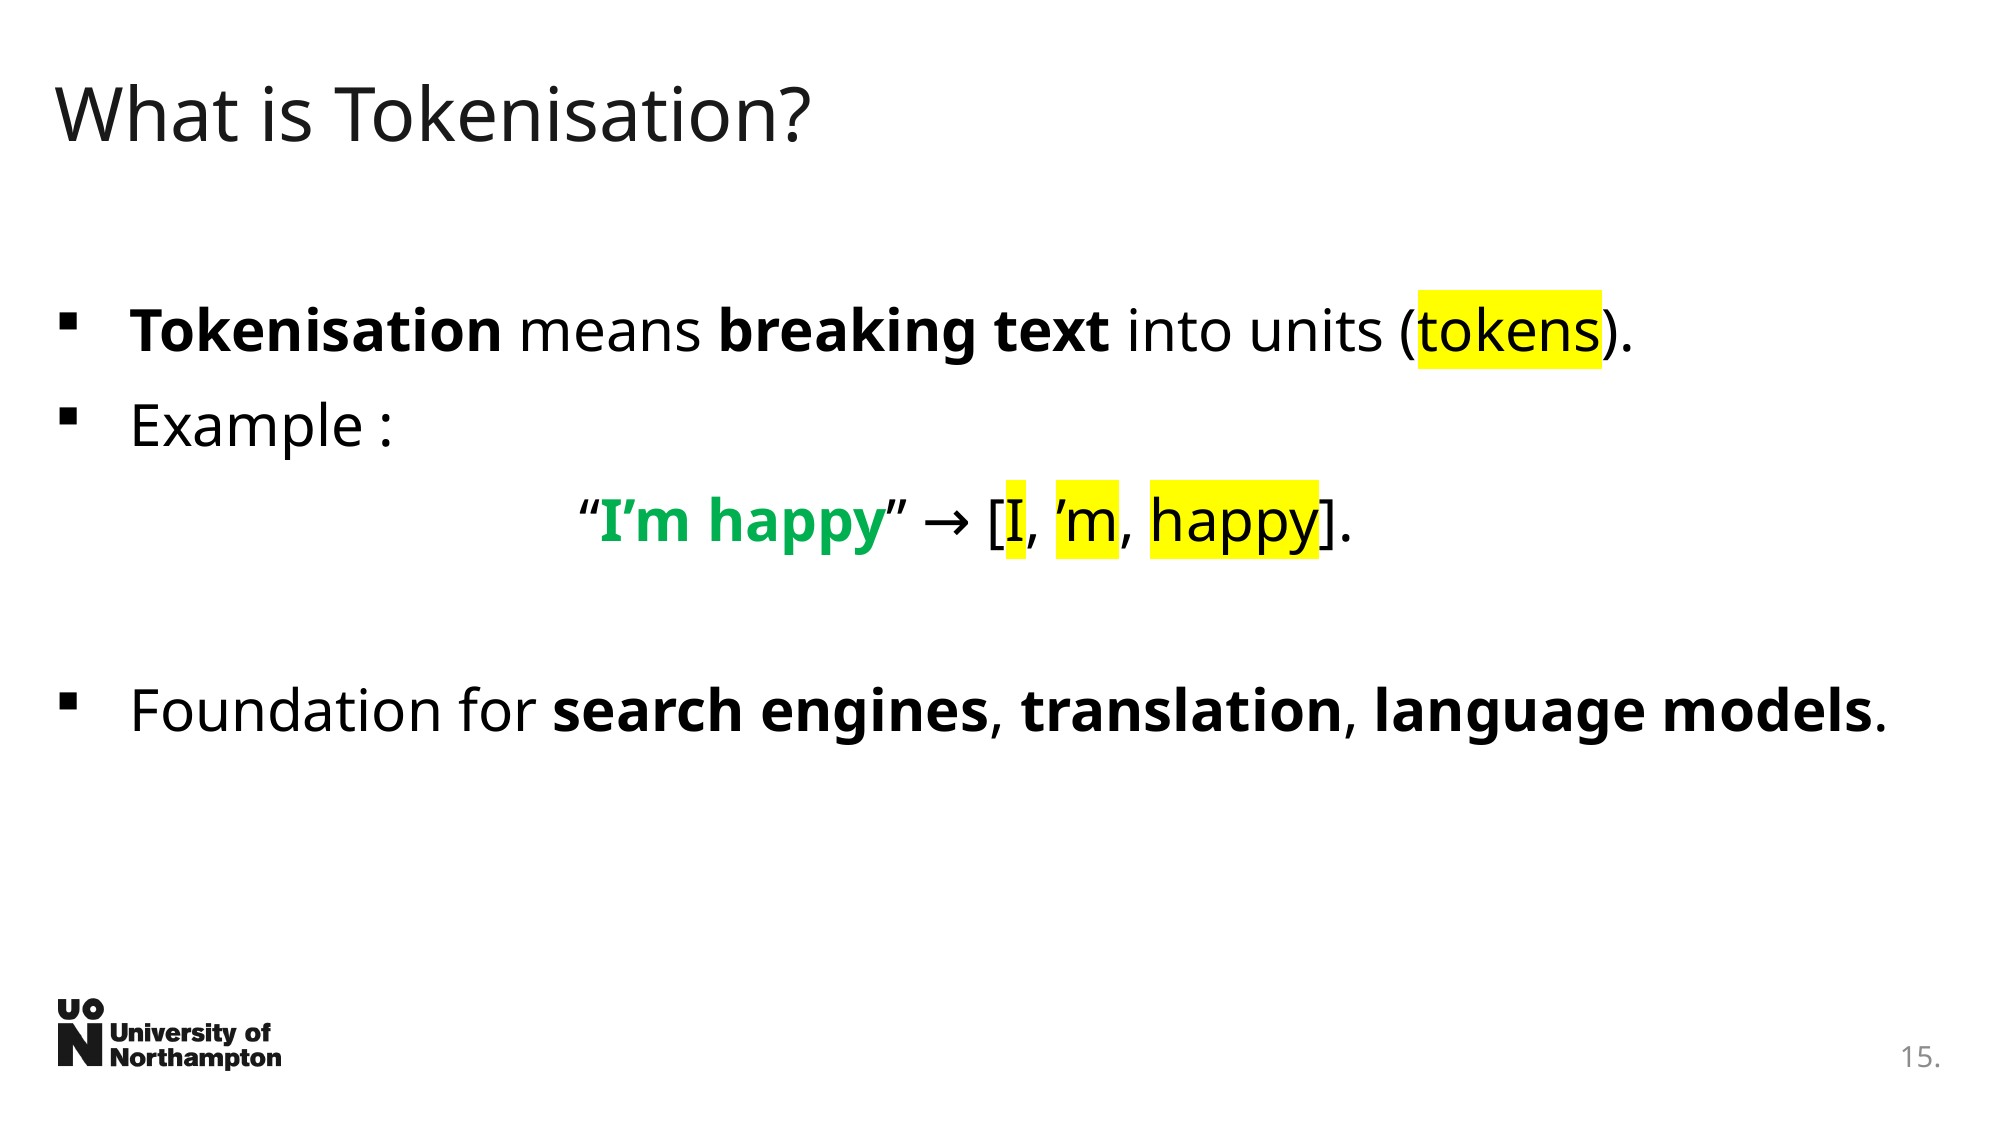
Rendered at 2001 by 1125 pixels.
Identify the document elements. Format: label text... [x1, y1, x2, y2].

picture [58, 998, 281, 1071]
slide_number 15. [1743, 1027, 1957, 1087]
title What is Tokenisation? [39, 69, 1765, 168]
text_box Tokenisation means breaking text into units (tokens). Example : “I’m happy” → [I, ’m, happy]. Foundation for search engines, translation, language models. [39, 191, 1914, 934]
